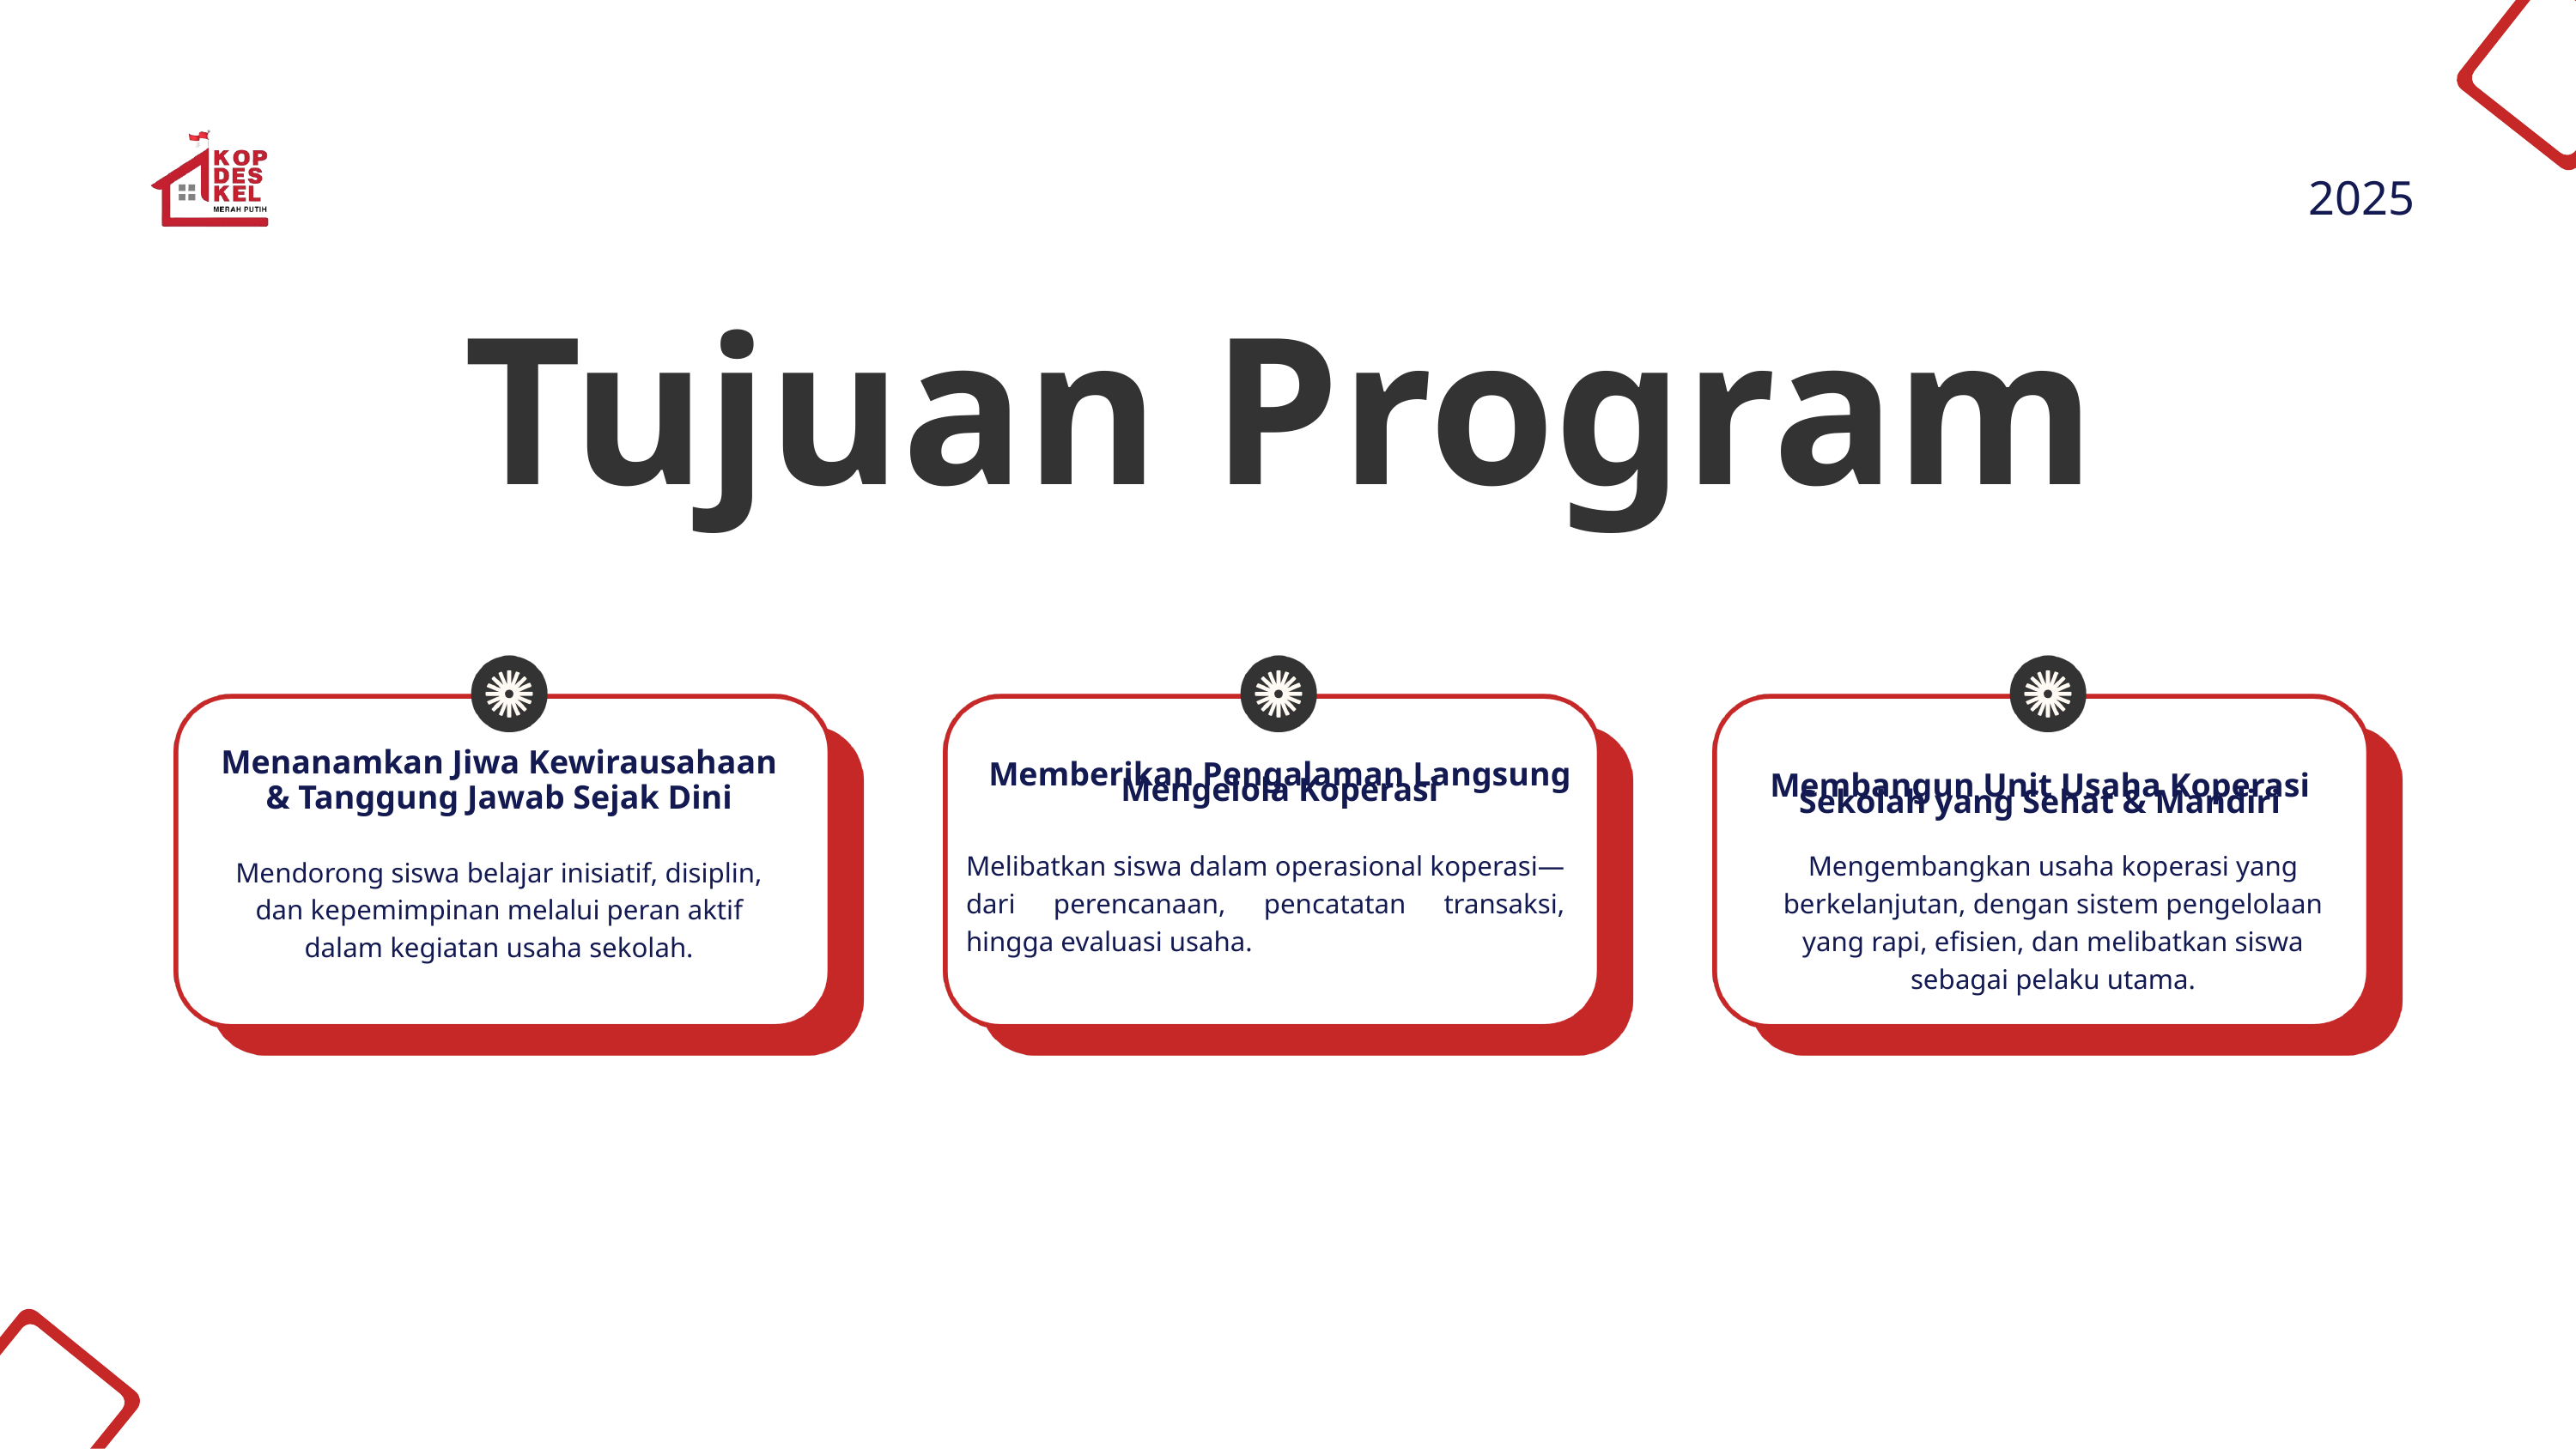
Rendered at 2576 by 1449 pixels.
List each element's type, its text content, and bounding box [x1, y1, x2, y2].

picture [131, 125, 301, 239]
text_box Membangun Unit Usaha Koperasi Sekolah yang Sehat & Mandiri [1734, 722, 2347, 820]
text_box [1703, 646, 2412, 1064]
text_box Melibatkan siswa dalam operasional koperasi— dari perencanaan, pencatatan transaksi, hingga evaluasi usaha. [965, 844, 1565, 957]
text_box Mengembangkan usaha koperasi yang berkelanjutan, dengan sistem pengelolaan yang rapi, efisien, dan melibatkan siswa sebagai pelaku utama. [1759, 844, 2347, 995]
text_box Tujuan Program [441, 423, 2119, 607]
text_box [933, 646, 1643, 1064]
text_box 2025 [2308, 159, 2433, 225]
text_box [0, 1294, 155, 1449]
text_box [2442, 0, 2576, 185]
text_box Menanamkan Jiwa Kewirausahaan & Tanggung Jawab Sejak Dini Mendorong siswa belajar inisiatif, disiplin, dan kepemimpinan melalui peran aktif dalam kegiatan usaha sekolah. [214, 745, 784, 963]
text_box [164, 646, 873, 1064]
text_box Memberikan Pengalaman Langsung Mengelola Koperasi [957, 705, 1602, 815]
